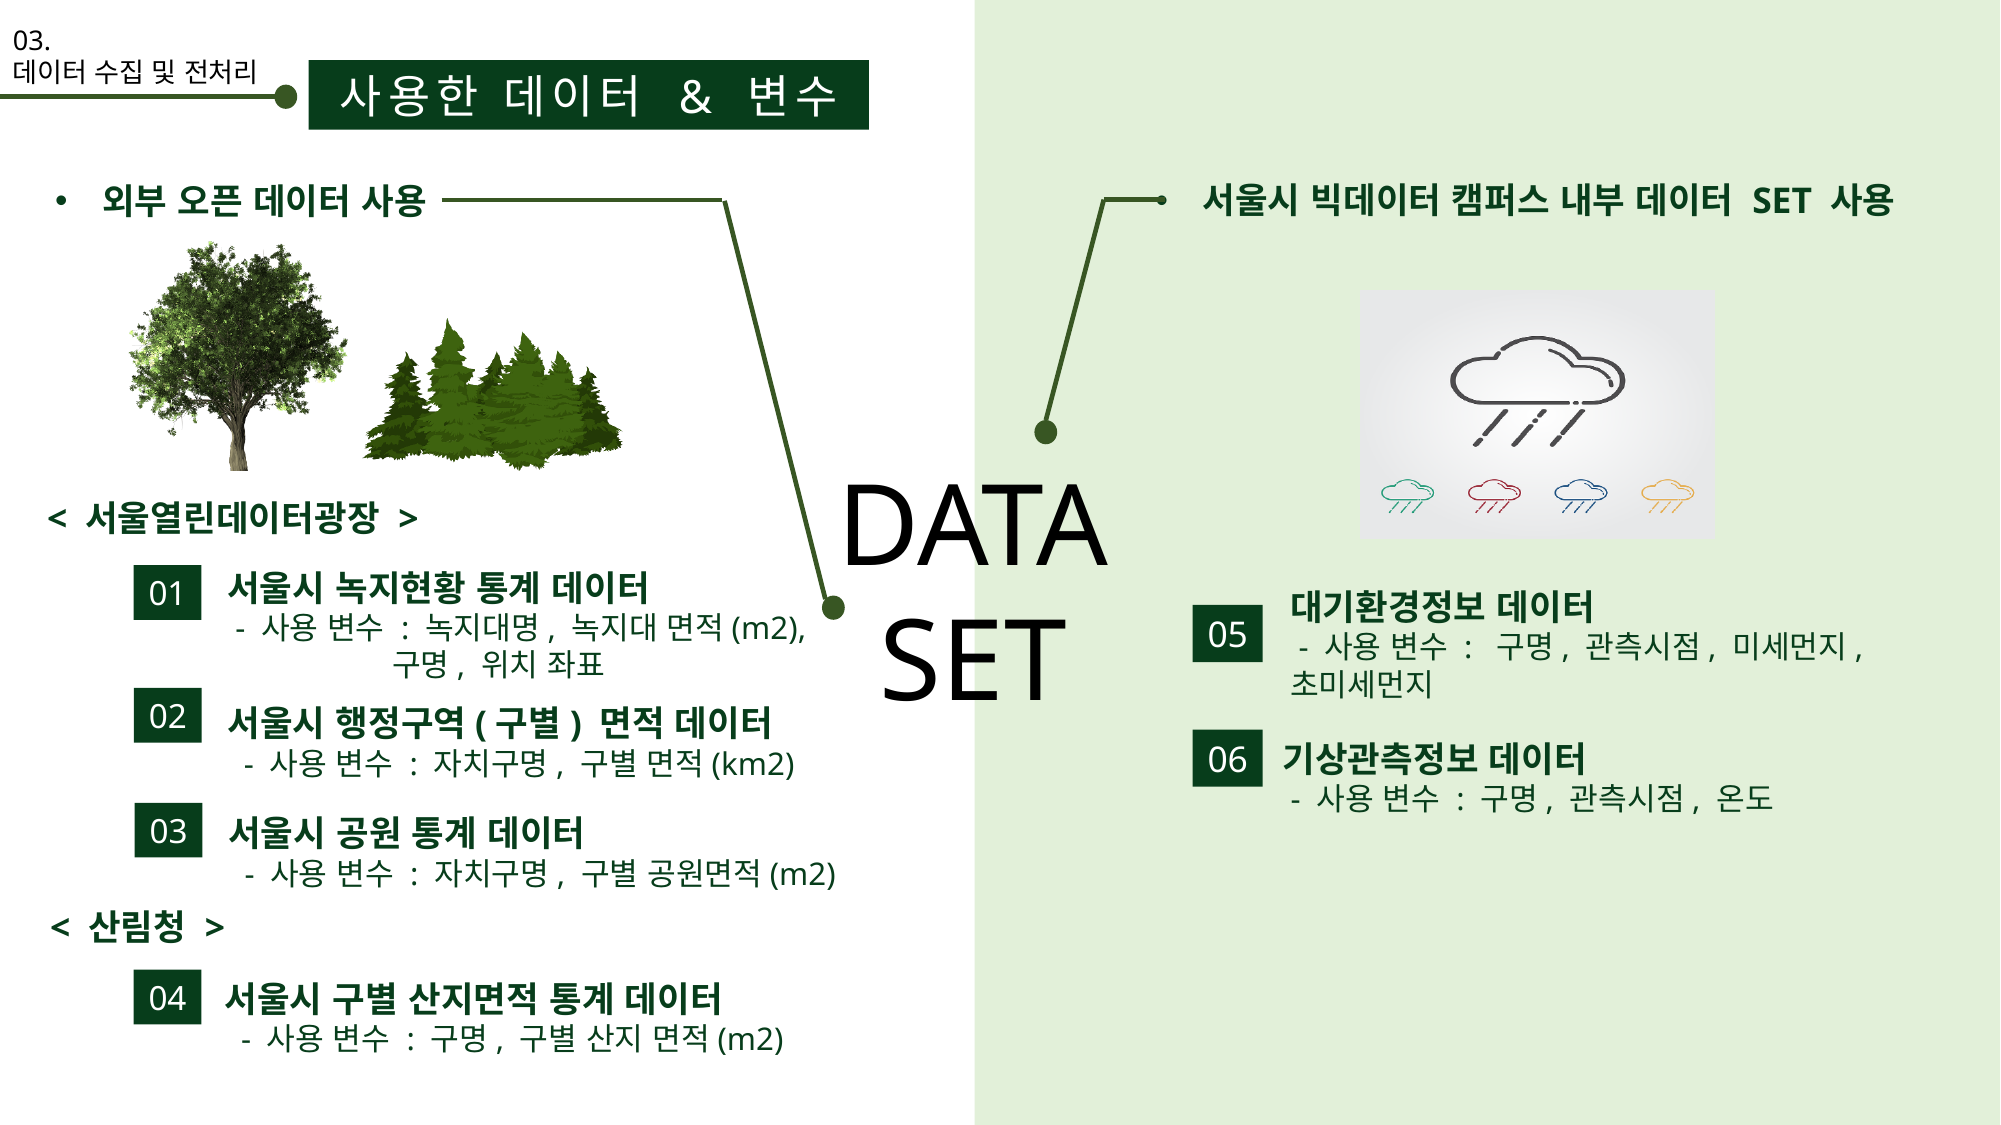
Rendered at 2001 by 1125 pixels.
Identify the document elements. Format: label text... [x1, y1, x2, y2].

text_box 사용한 데이터 & 변수 [308, 60, 869, 130]
text_box 04 [133, 969, 202, 1025]
text_box [273, 83, 299, 110]
text_box 서울시 녹지현황 통계 데이터 - 사용 변수 : 녹지대명, 녹지대 면적(m2), 구명, 위치 좌표 [212, 558, 822, 691]
text_box < 서울열린데이터광장 > [32, 488, 434, 546]
text_box 서울시 구별 산지면적 통계 데이터 - 사용 변수 : 구명, 구별 산지 면적(m2) [209, 969, 869, 1065]
picture [362, 318, 623, 471]
text_box 외부 오픈 데이터 사용 [40, 171, 442, 229]
text_box [1033, 419, 1059, 446]
text_box 03 [134, 802, 203, 858]
picture [1360, 290, 1715, 539]
text_box 02 [133, 687, 202, 743]
text_box < 산림청 > [35, 897, 240, 956]
text_box 05 [1192, 604, 1263, 663]
text_box [820, 594, 846, 621]
text_box 서울시 행정구역(구별) 면적 데이터 - 사용 변수 : 자치구명, 구별 면적(km2) [212, 694, 872, 789]
text_box 03. 데이터 수집 및 전처리 [0, 15, 275, 96]
text_box 06 [1192, 729, 1263, 787]
text_box 서울시 공원 통계 데이터 - 사용 변수 : 자치구명, 구별 공원면적(m2) [213, 803, 873, 899]
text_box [1045, 199, 1104, 421]
text_box 기상관측정보 데이터 - 사용 변수 : 구명, 관측시점, 온도 [1267, 729, 1830, 825]
text_box [974, 0, 2000, 1125]
text_box 서울시 빅데이터 캠퍼스 내부 데이터 SET 사용 [1140, 171, 1911, 229]
text_box DATA SET [822, 445, 1124, 731]
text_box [724, 200, 826, 600]
text_box 대기환경정보 데이터 - 사용 변수 : 구명, 관측시점, 미세먼지, 초미세먼지 [1275, 577, 1981, 710]
text_box 01 [133, 565, 202, 620]
picture [122, 239, 354, 471]
